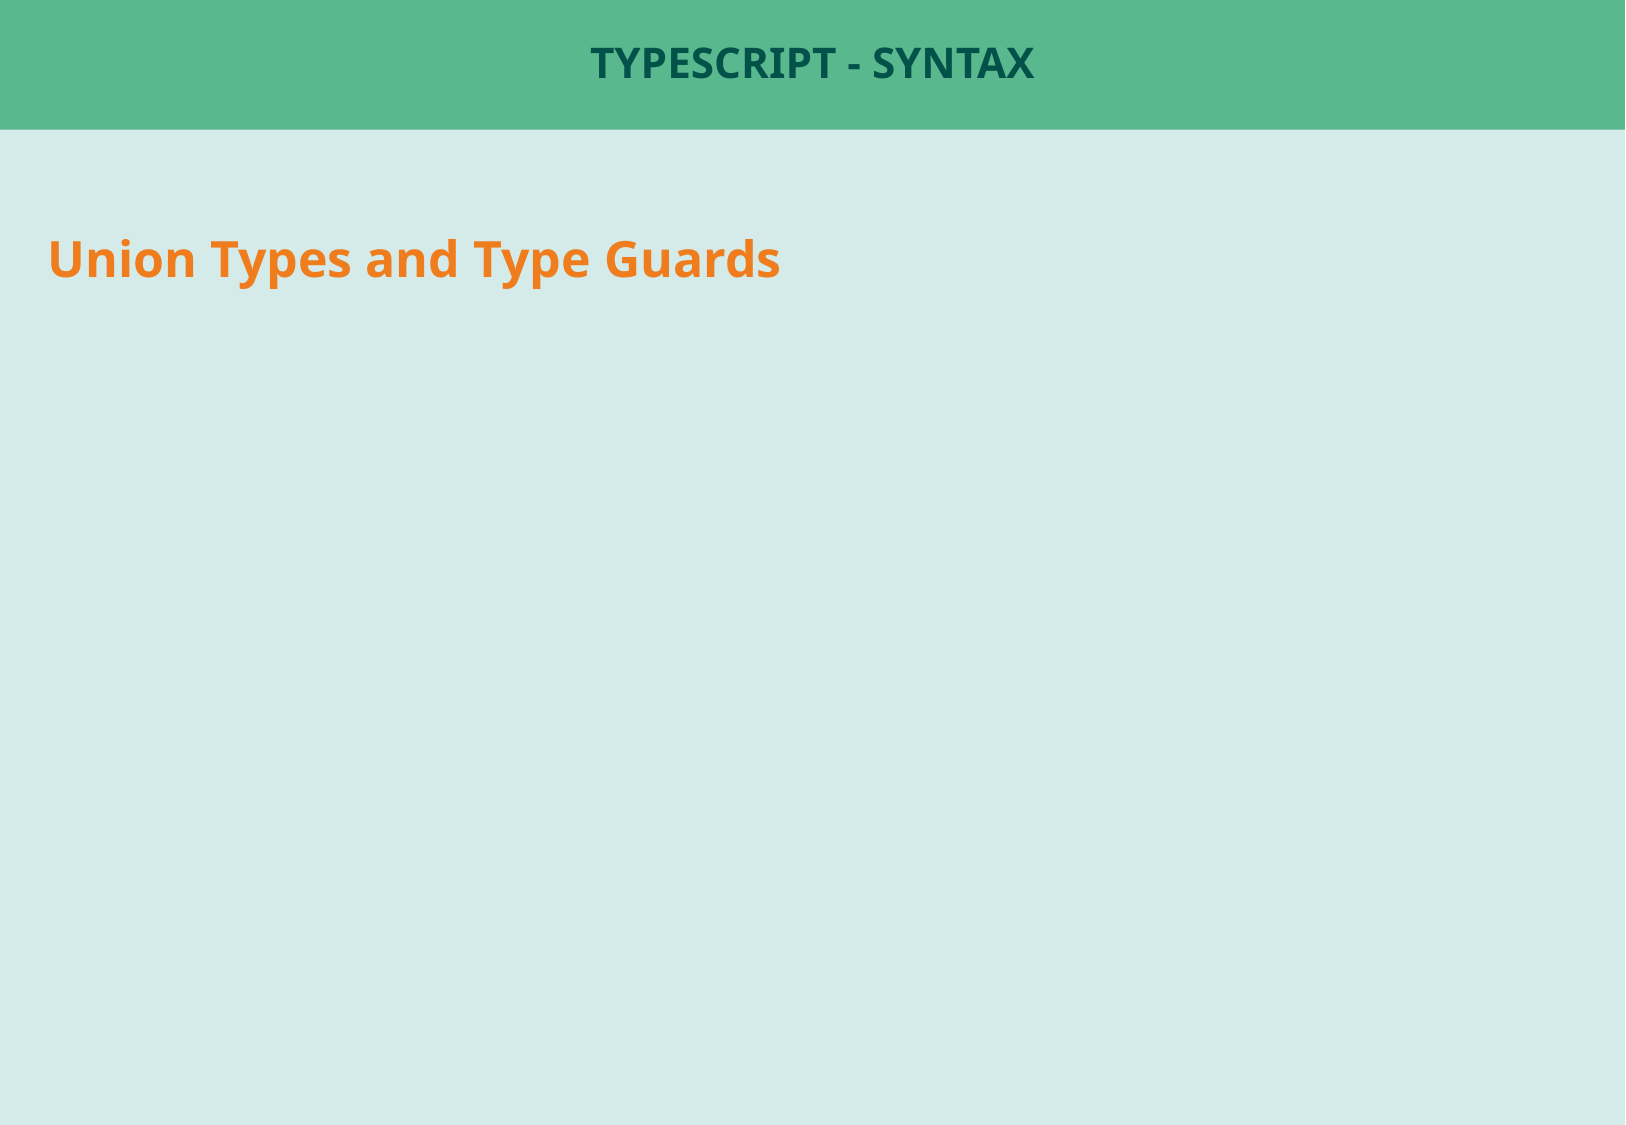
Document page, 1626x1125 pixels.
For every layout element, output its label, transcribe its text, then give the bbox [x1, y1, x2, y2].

text_box Union Types and Type Guards [33, 208, 1592, 295]
title Typescript - Syntax [0, 0, 1625, 130]
